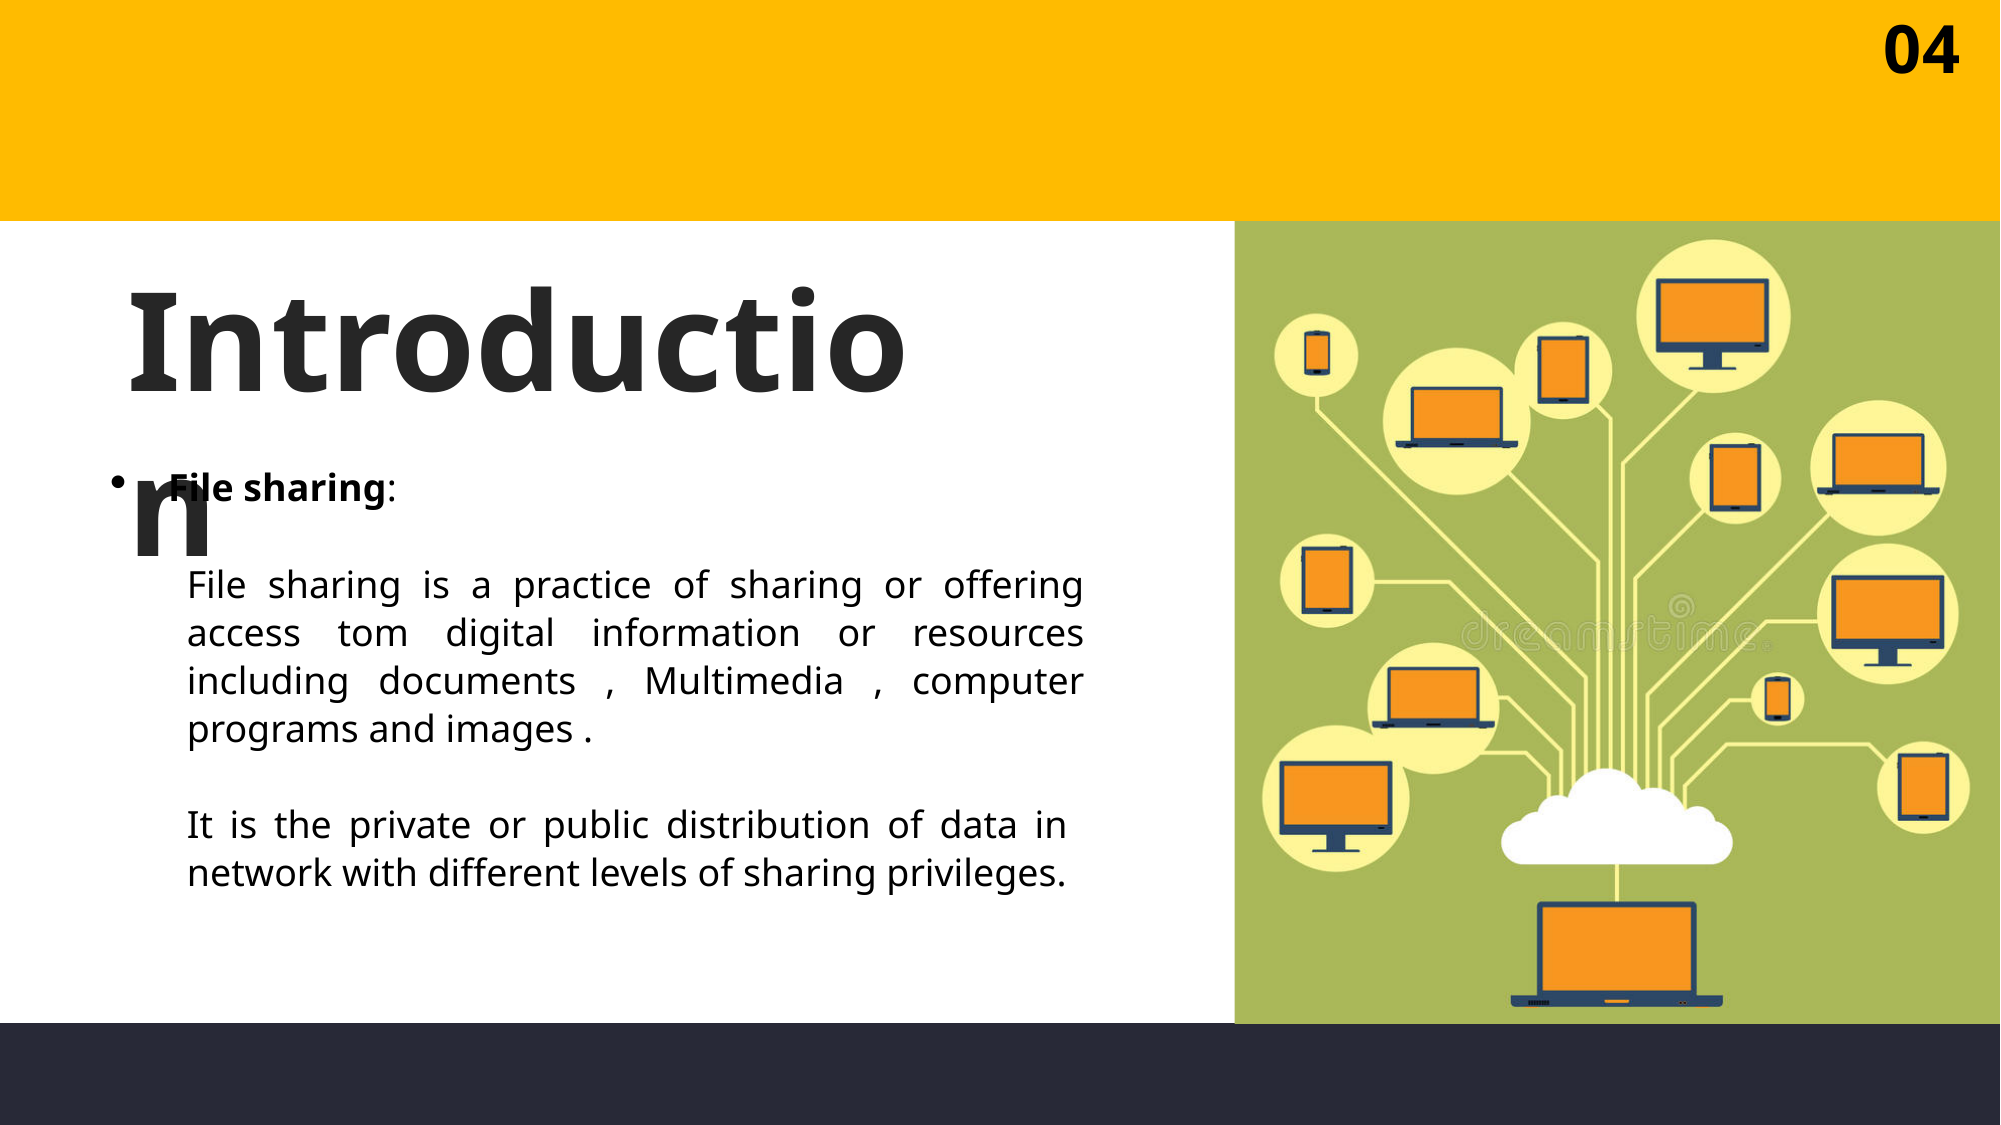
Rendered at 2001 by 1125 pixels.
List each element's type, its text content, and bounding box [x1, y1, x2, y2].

picture [1234, 221, 2000, 1024]
text_box [0, 1022, 2000, 1125]
text_box File sharing: File sharing is a practice of sharing or offering access tom digital information or resources including documents , Multimedia , computer programs and images . It is the private or public distribution of data in network with different levels of sharing privileges. [97, 453, 1100, 998]
text_box 04 [1819, 0, 1976, 95]
text_box Introduction [112, 246, 928, 453]
text_box [0, 0, 2000, 222]
